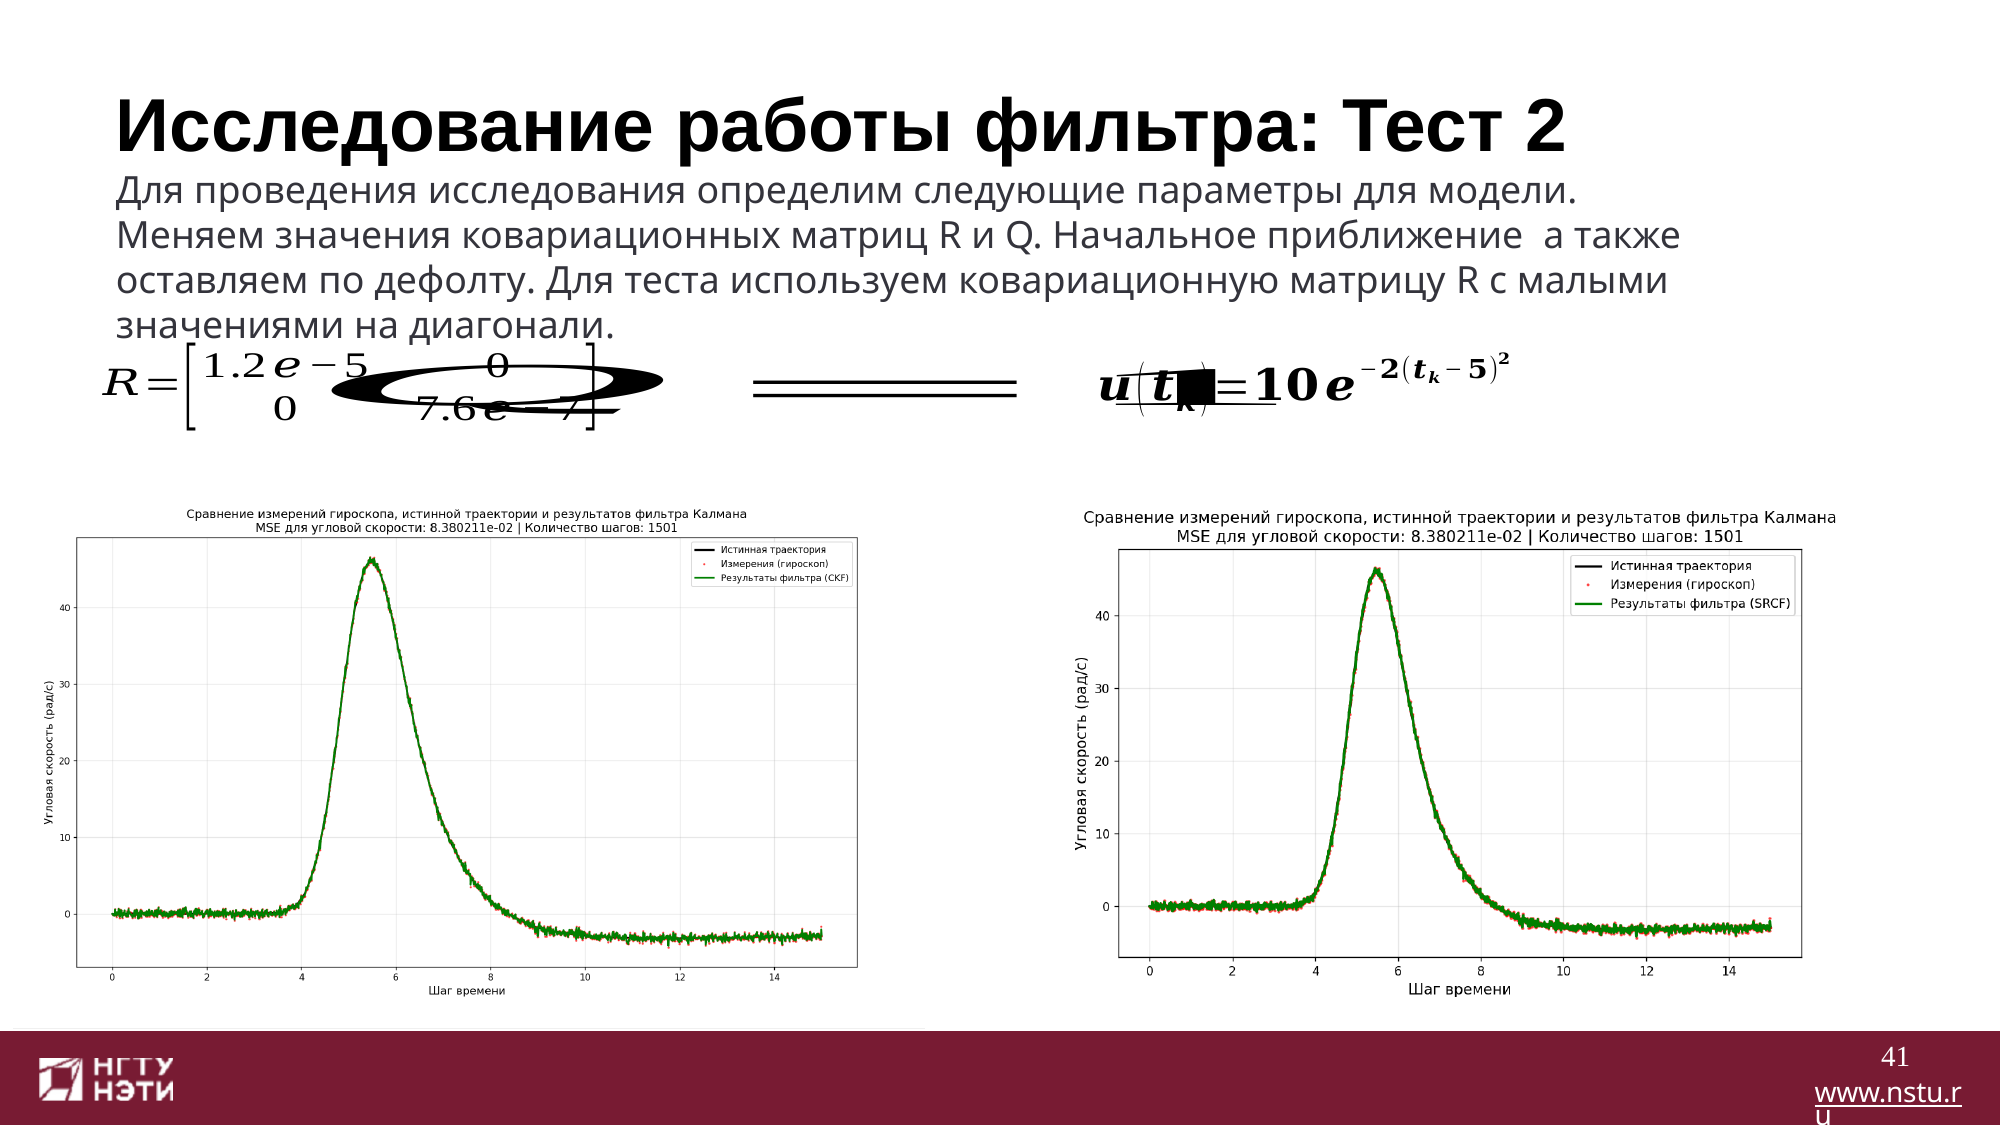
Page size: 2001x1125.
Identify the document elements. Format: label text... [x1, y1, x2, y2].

picture [13, 476, 925, 1029]
picture [39, 1058, 173, 1101]
picture [1023, 486, 1876, 1011]
slide_number 41 [1449, 1037, 1910, 1084]
text_box www.nstu.ru [1812, 1079, 1972, 1113]
